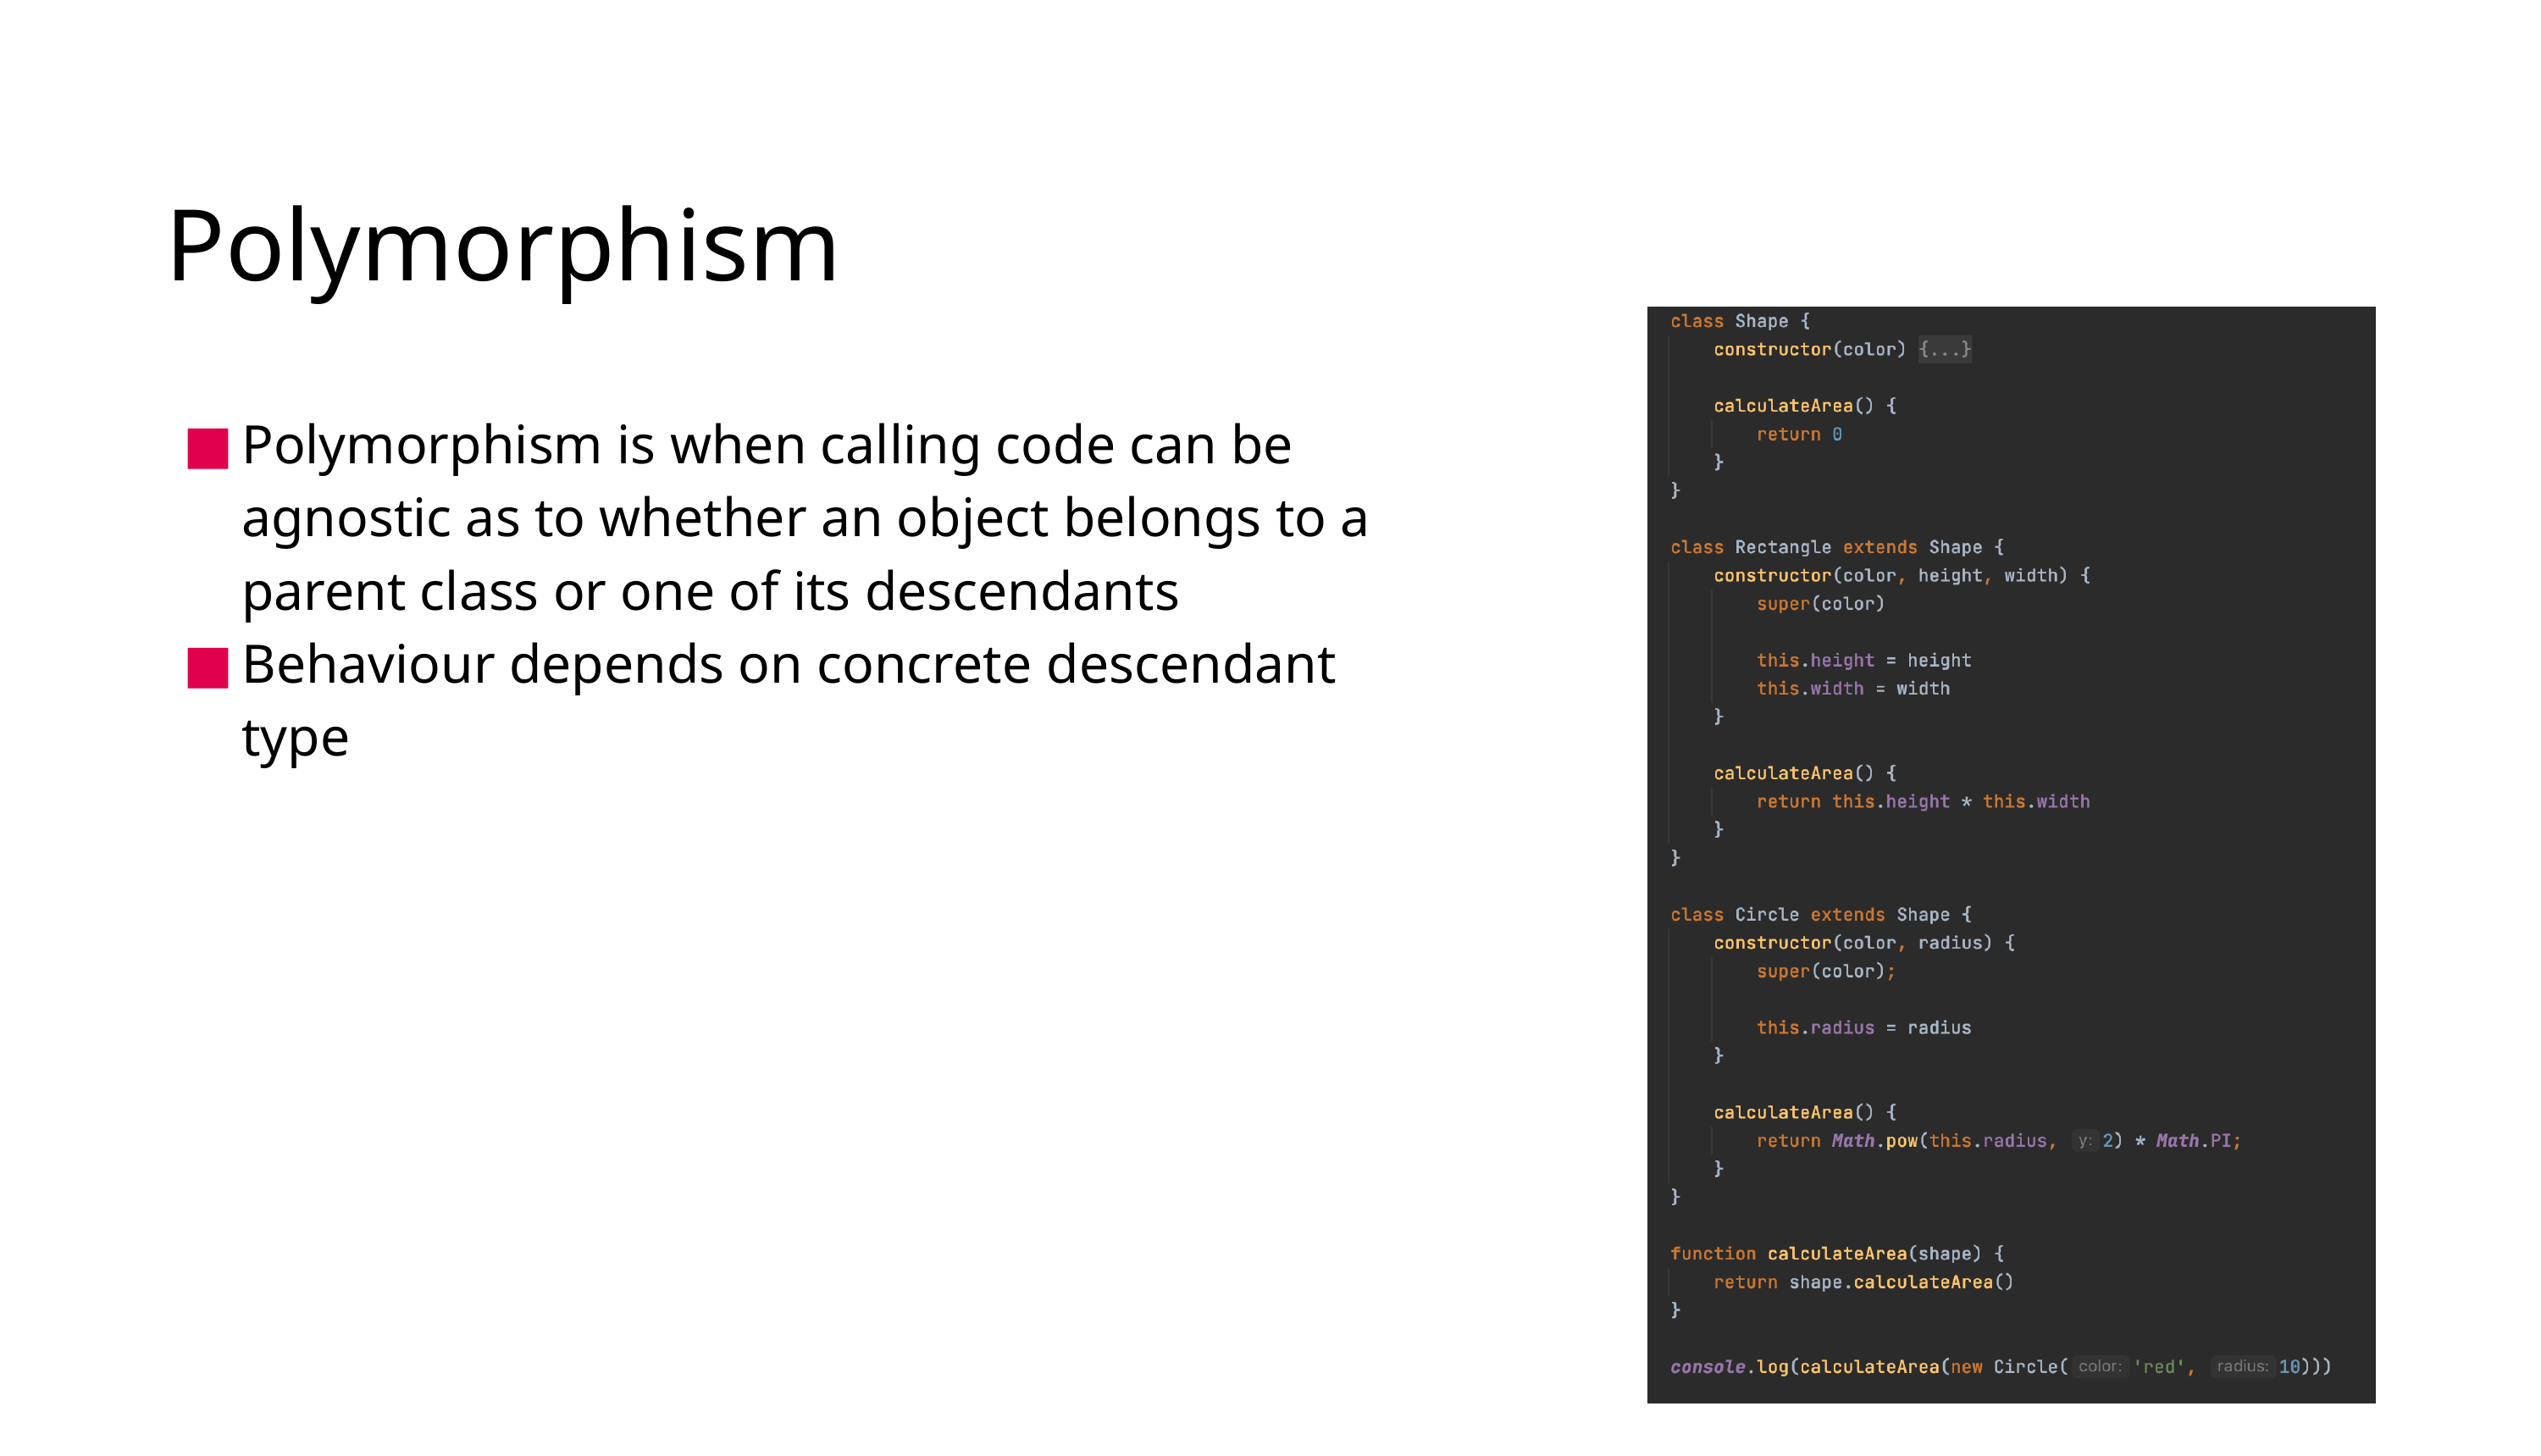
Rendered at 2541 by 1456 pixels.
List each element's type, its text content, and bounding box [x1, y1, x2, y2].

list Polymorphism is when calling code can be agnostic as to whether an object belongs to a parent class or one of its descendants Behaviour depends on concrete descendant type [165, 388, 1470, 1291]
picture [1647, 307, 2376, 1403]
title Polymorphism [165, 164, 2376, 318]
